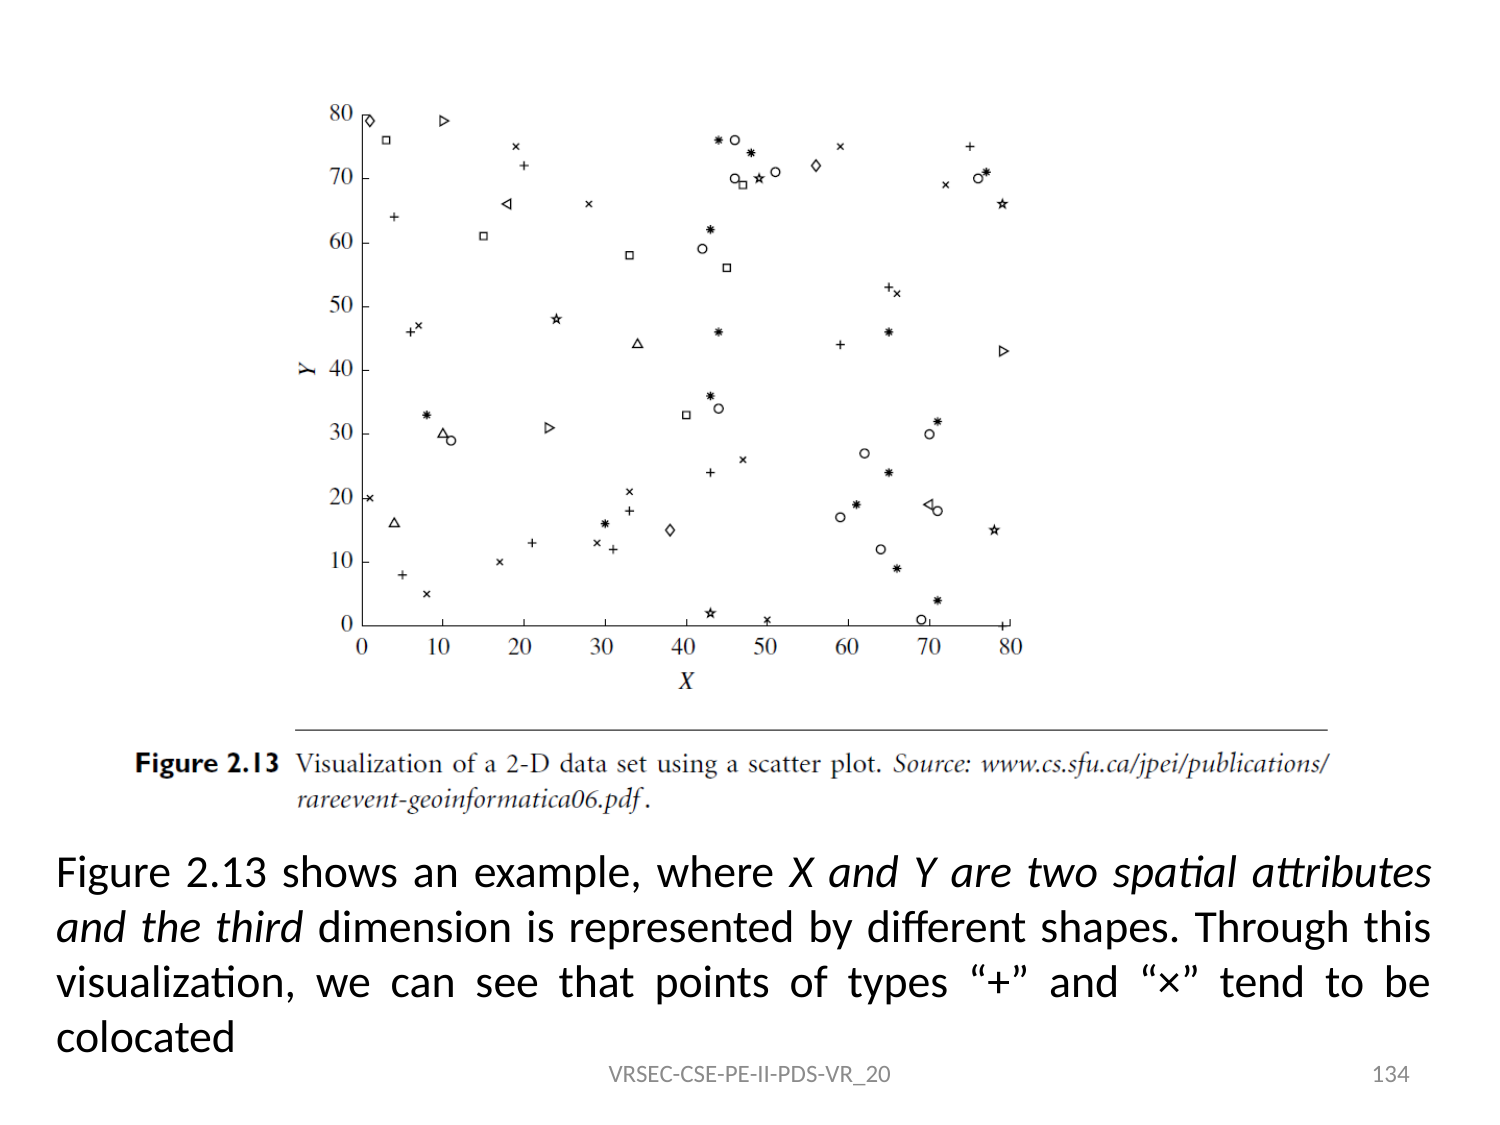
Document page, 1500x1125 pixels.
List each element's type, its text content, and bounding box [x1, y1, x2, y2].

text_box Figure 2.13 shows an example, where X and Y are two spatial attributes and the third dimension is represented by different shapes. Through this visualization, we can see that points of types “+” and “×” tend to be colocated [41, 834, 1447, 1069]
slide_number 134 [1074, 1069, 1425, 1103]
footer VRSEC-CSE-PE-II-PDS-VR_20 [512, 1069, 988, 1103]
picture [123, 77, 1334, 837]
